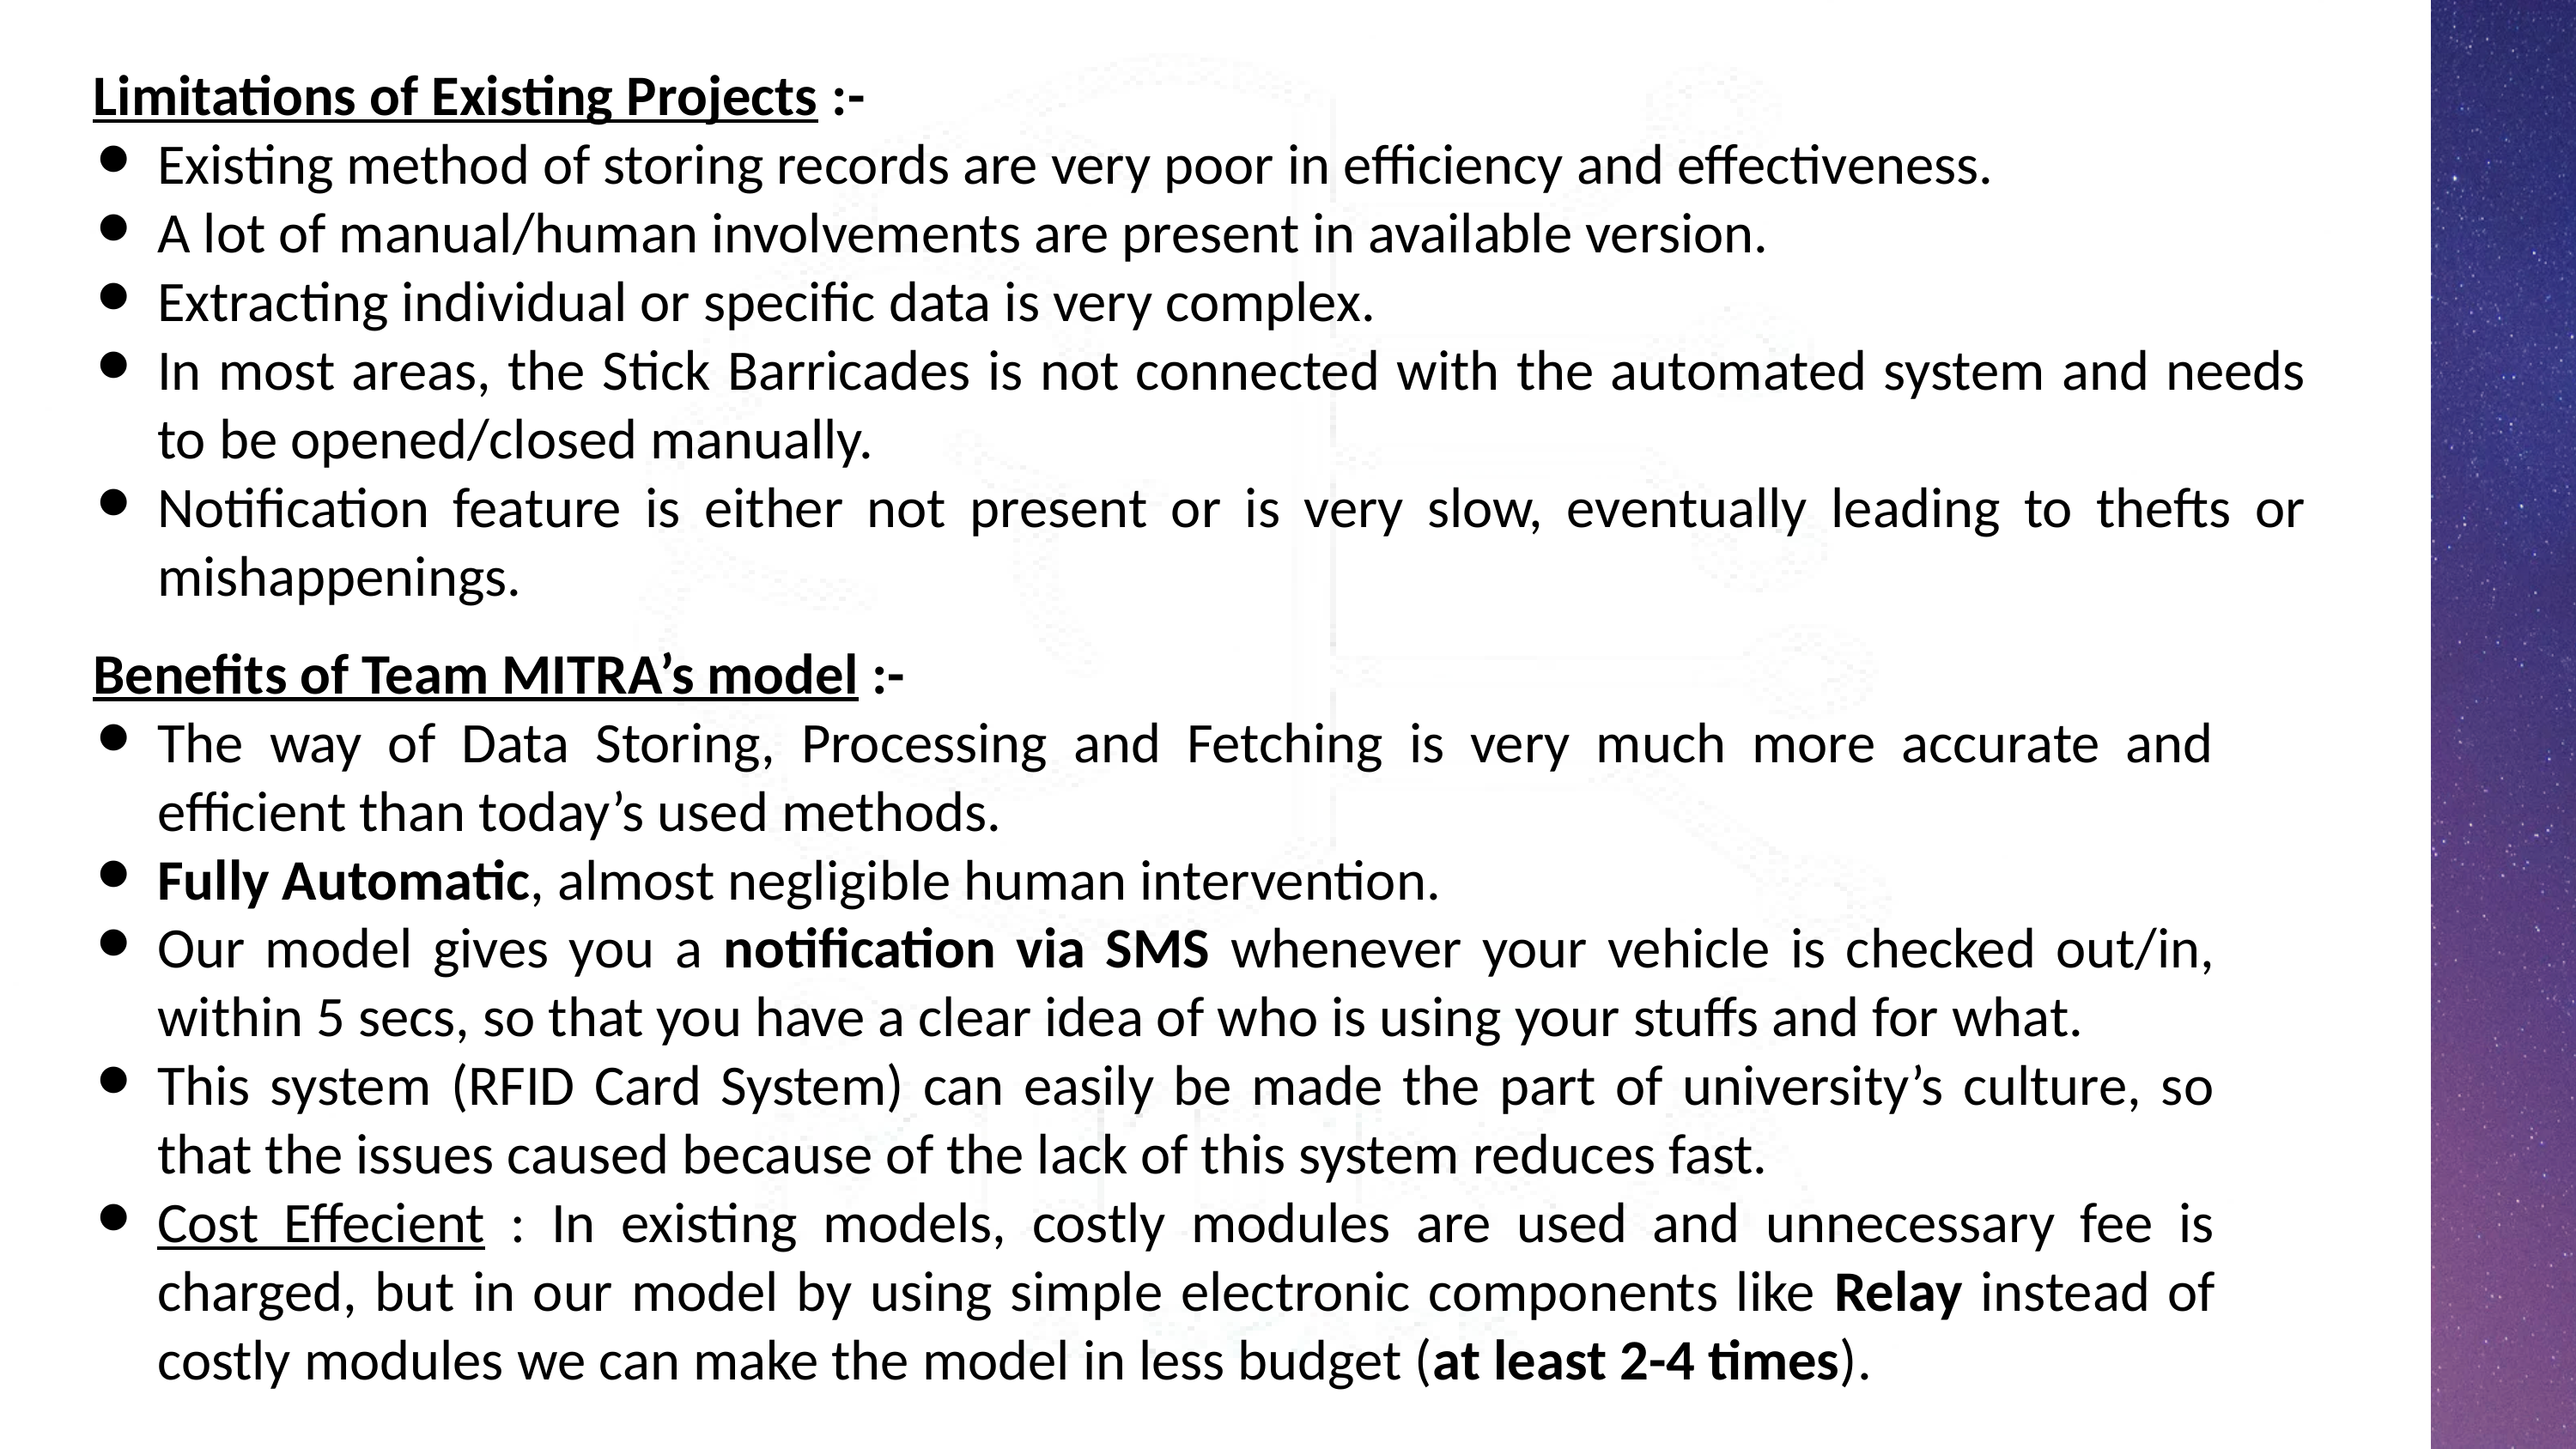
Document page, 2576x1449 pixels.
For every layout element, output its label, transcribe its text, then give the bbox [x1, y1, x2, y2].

picture [0, 0, 2431, 1449]
text_box Limitations of Existing Projects :- Existing method of storing records are very poor in efficiency and effectiveness. A lot of manual/human involvements are present in available version. Extracting individual or specific data is very complex. In most areas, the Stick Barricades is not connected with the automated system and needs to be opened/closed manually. Notification feature is either not present or is very slow, eventually leading to thefts or mishappenings. [80, 45, 2320, 282]
text_box Benefits of Team MITRA’s model :- The way of Data Storing, Processing and Fetching is very much more accurate and efficient than today’s used methods. Fully Automatic, almost negligible human intervention. Our model gives you a notification via SMS whenever your vehicle is checked out/in, within 5 secs, so that you have a clear idea of who is using your stuffs and for what. This system (RFID Card System) can easily be made the part of university’s culture, so that the issues caused because of the lack of this system reduces fast. Cost Effecient : In existing models, costly modules are used and unnecessary fee is charged, but in our model by using simple electronic components like Relay instead of costly modules we can make the model in less budget (at least 2-4 times). [80, 623, 2229, 745]
text_box [325, 377, 1234, 476]
text_box [2431, 0, 2576, 1449]
